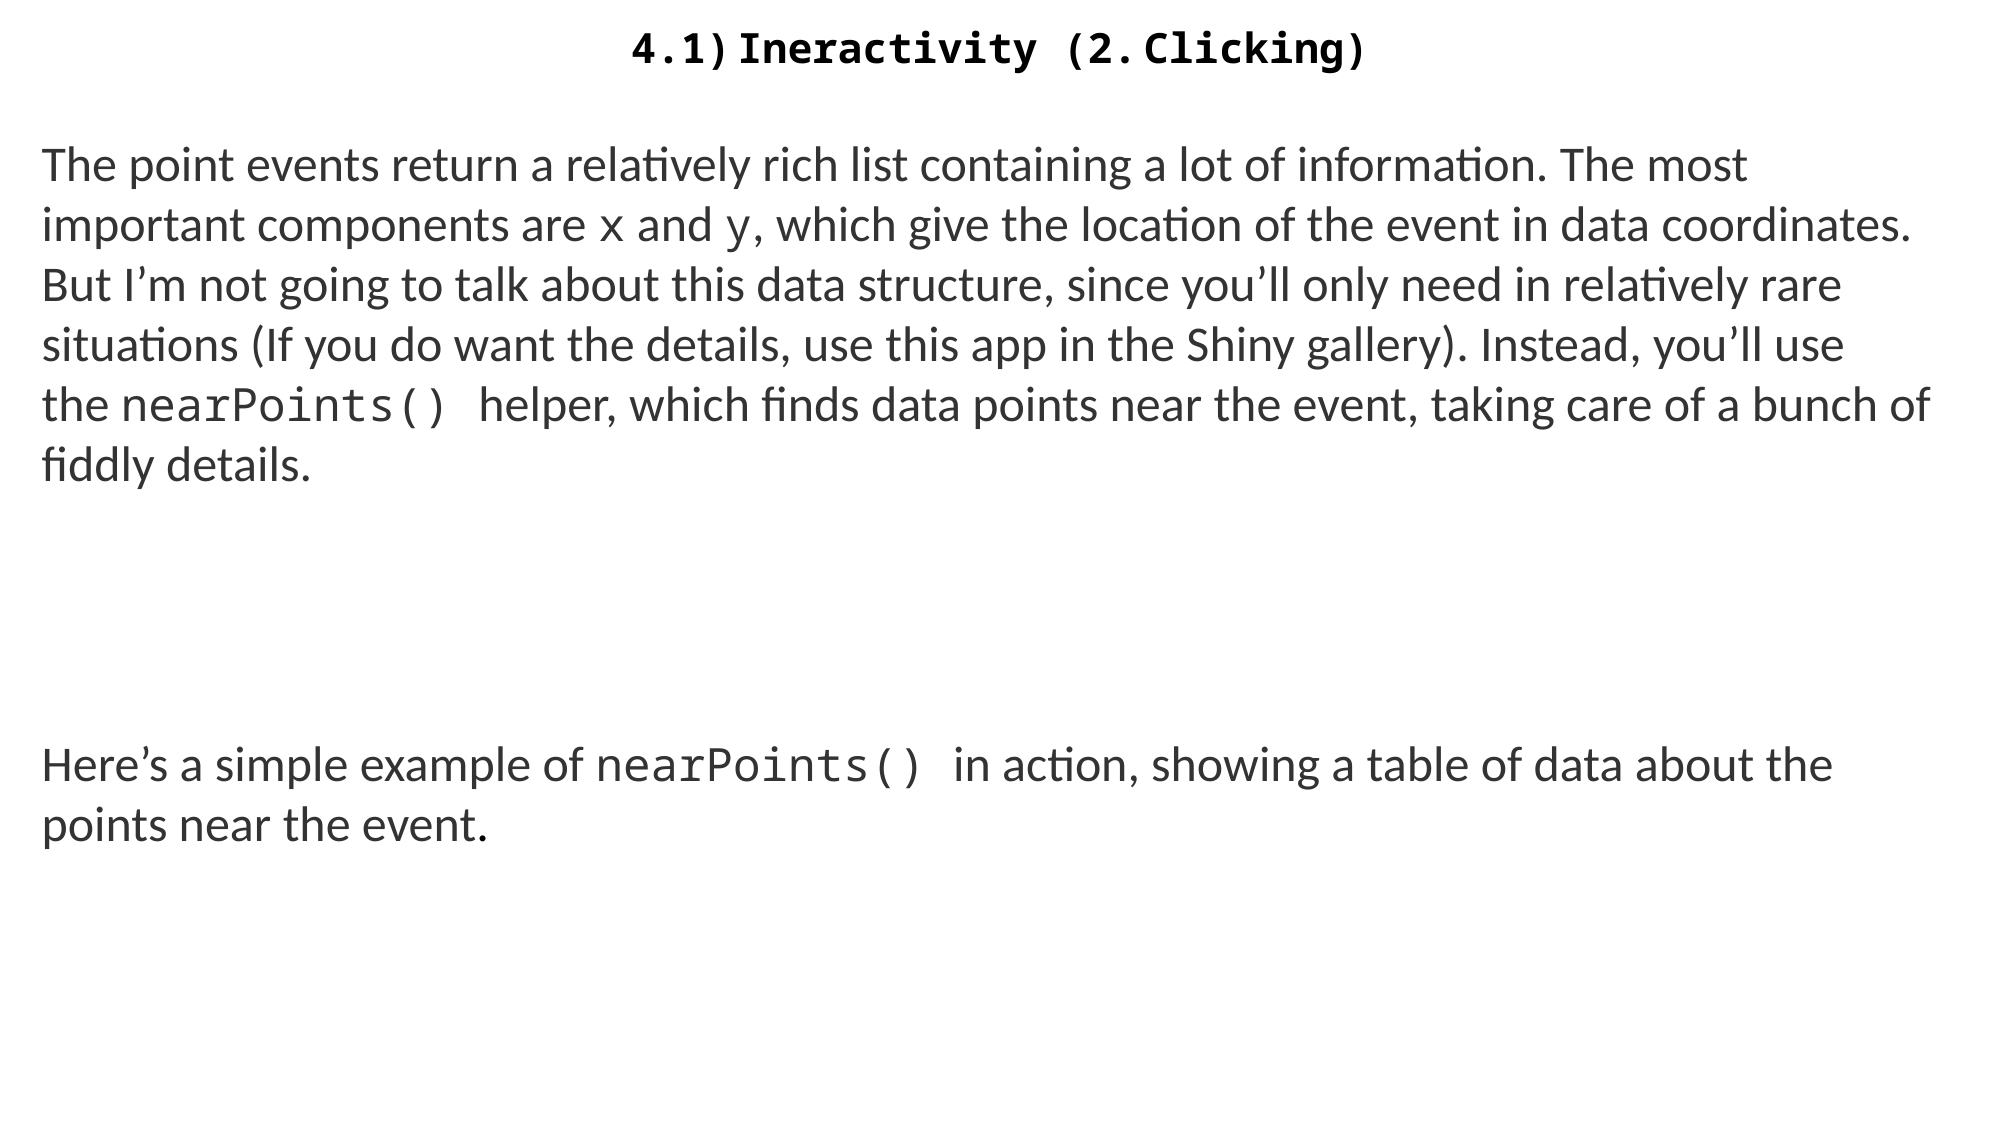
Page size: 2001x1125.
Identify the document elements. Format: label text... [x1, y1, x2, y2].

title 4.1) Ineractivity (2. Clicking) [0, 3, 2000, 97]
list The point events return a relatively rich list containing a lot of information. The most important components are x and y, which give the location of the event in data coordinates. But I’m not going to talk about this data structure, since you’ll only need in relatively rare situations (If you do want the details, use this app in the Shiny gallery). Instead, you’ll use the nearPoints() helper, which finds data points near the event, taking care of a bunch of fiddly details. Here’s a simple example of nearPoints() in action, showing a table of data about the points near the event. [26, 123, 1974, 1064]
